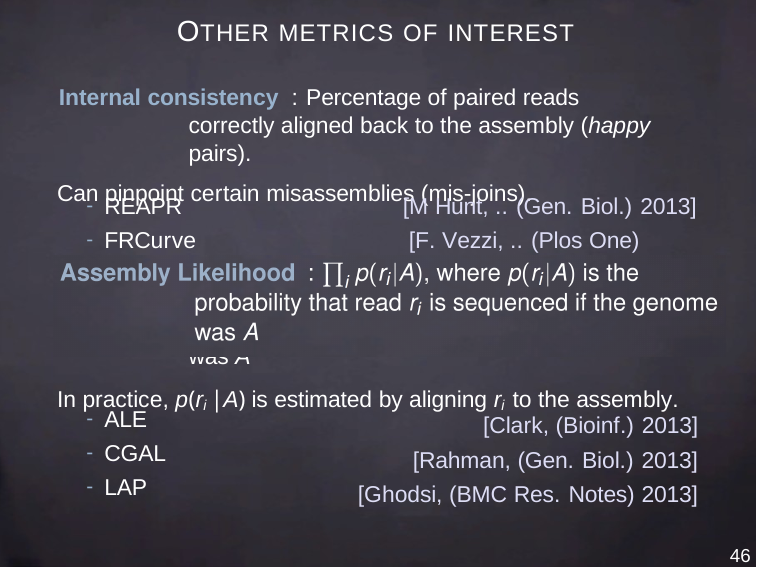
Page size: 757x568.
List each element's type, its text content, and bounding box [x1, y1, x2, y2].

picture [0, 0, 756, 567]
text_box [M Hunt, .. (Gen. Biol.) 2013] [F. Vezzi, .. (Plos One) 2013] [400, 191, 699, 254]
text_box REAPR FRCurve [84, 191, 198, 253]
text_box ALE CGAL LAP [84, 404, 169, 501]
title OTHER METRICS OF INTEREST [65, 12, 691, 107]
text_box [Clark, (Bioinf.) 2013] [Rahman, (Gen. Biol.) 2013] [Ghodsi, (BMC Res. Notes) 2013] [355, 404, 699, 508]
text_box Assembly Likelihood : Qi p(ri |A), where p(ri |A) is the probability that read ri is sequenced if the genome was A In practice, p(ri |A) is estimated by aligning ri to the assembly. [56, 364, 695, 414]
text_box Internal consistency : Percentage of paired reads correctly aligned back to the assembly (happy pairs). Can pinpoint certain misassemblies (mis-joins). [56, 81, 672, 207]
slide_number 46 [725, 543, 755, 568]
